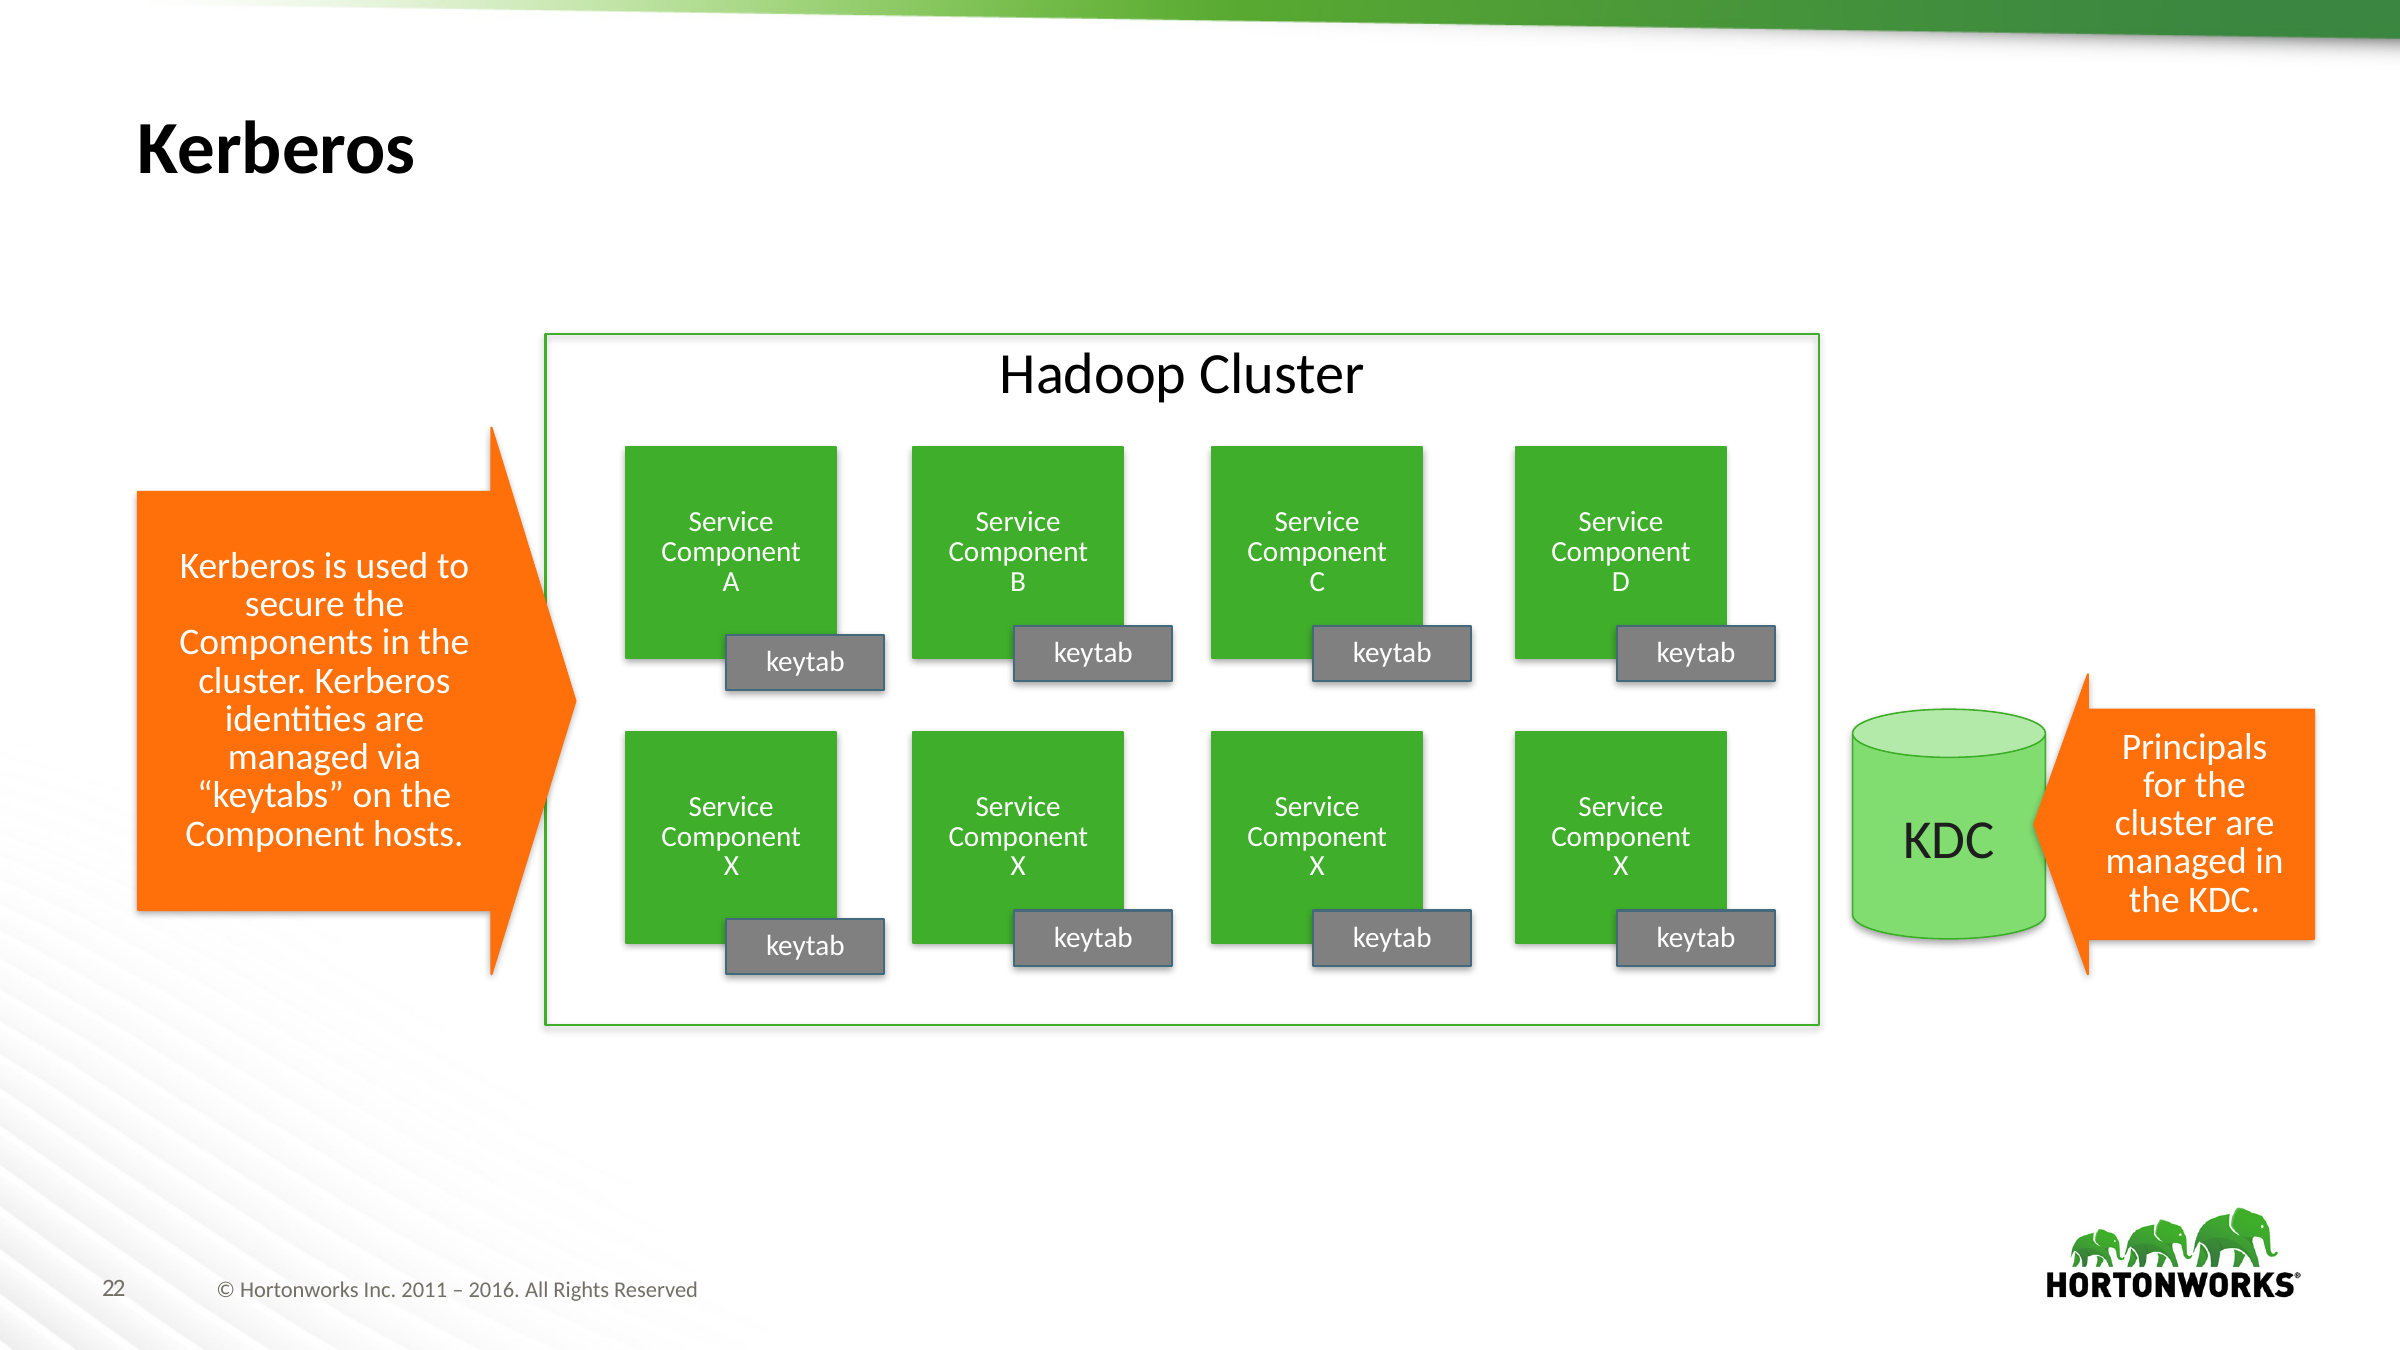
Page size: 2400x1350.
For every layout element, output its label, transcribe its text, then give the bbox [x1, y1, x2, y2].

text_box keytab [1312, 625, 1472, 682]
text_box Service Component C [1211, 446, 1423, 659]
text_box KDC [1851, 708, 2047, 940]
text_box keytab [1616, 910, 1776, 966]
text_box Principals for the cluster are managed in the KDC. [2033, 673, 2315, 976]
picture [0, 0, 2400, 1350]
title Kerberos [138, 110, 2298, 191]
text_box Service Component X [912, 731, 1124, 943]
text_box keytab [1312, 910, 1472, 966]
text_box Service Component X [625, 731, 837, 943]
text_box keytab [1013, 625, 1173, 682]
text_box [545, 406, 1820, 1026]
text_box Service Component D [1515, 446, 1727, 659]
text_box Kerberos is used to secure the Components in the cluster. Kerberos identities are managed via “keytabs” on the Component hosts. [137, 426, 577, 976]
text_box [545, 333, 1820, 346]
text_box Hadoop Cluster [545, 346, 1820, 406]
text_box keytab [1616, 625, 1776, 682]
text_box keytab [725, 918, 885, 975]
text_box keytab [1013, 910, 1173, 966]
text_box Service Component X [1211, 731, 1423, 943]
text_box Service Component X [1515, 731, 1727, 943]
text_box keytab [725, 634, 885, 691]
